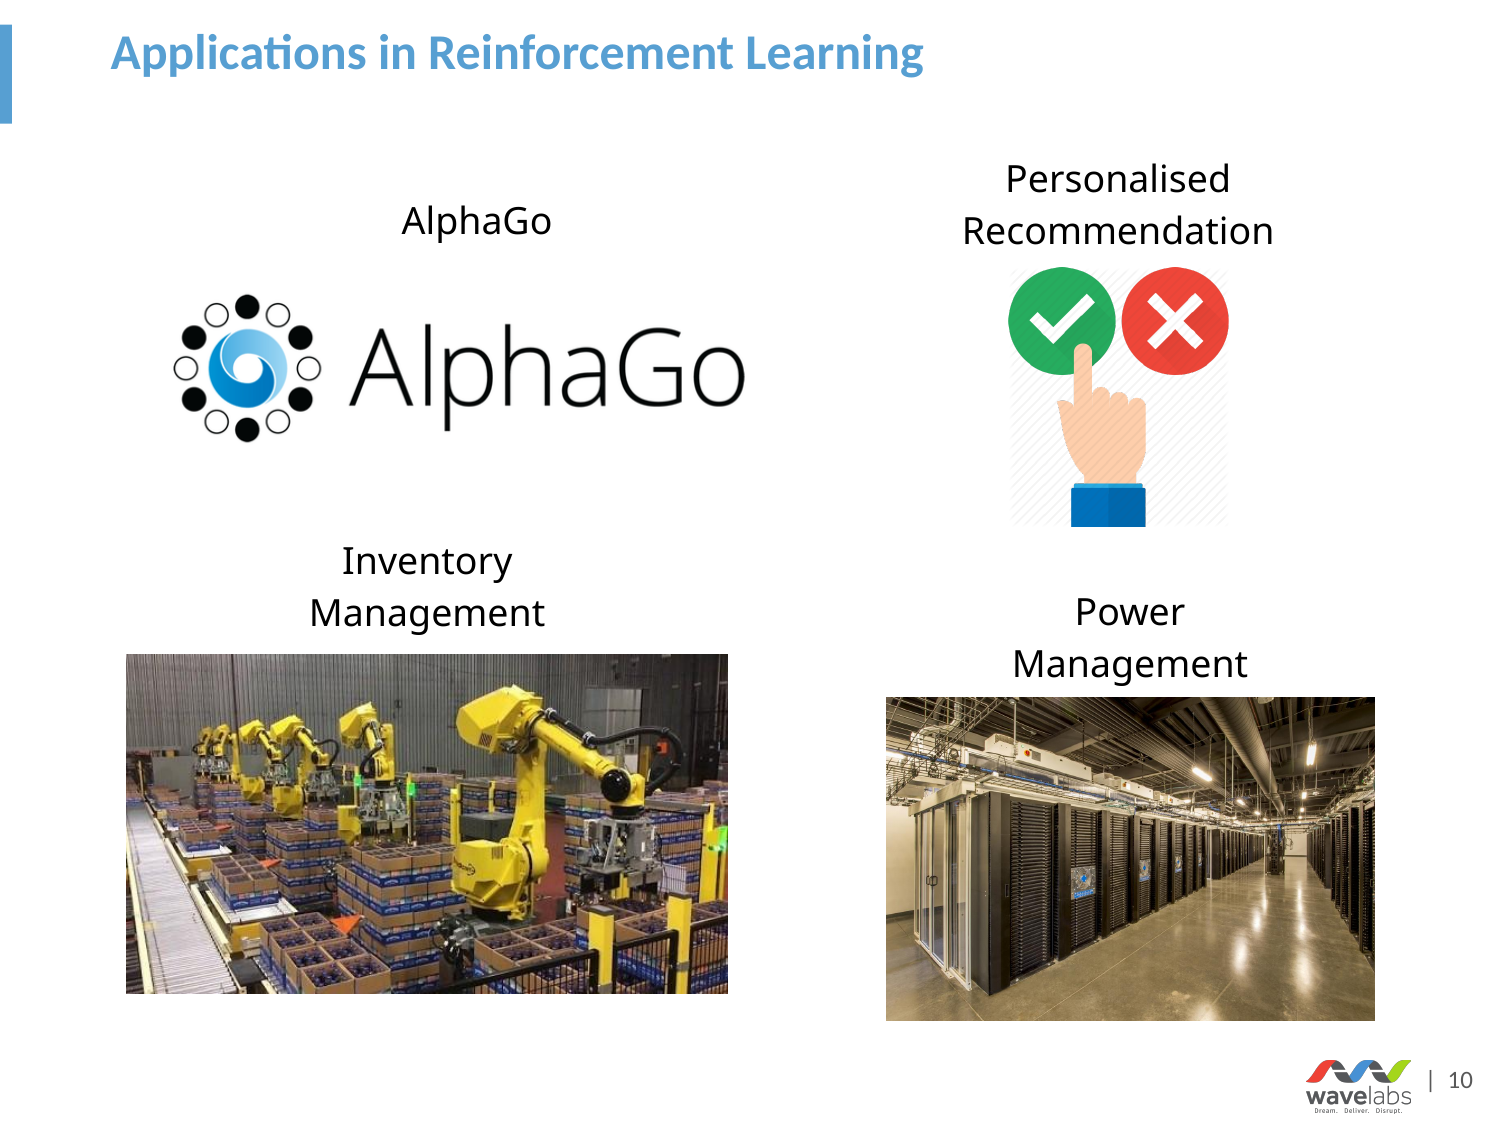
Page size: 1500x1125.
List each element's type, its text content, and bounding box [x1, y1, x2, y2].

text_box Personalised Recommendation [921, 133, 1316, 258]
picture [1306, 1059, 1412, 1114]
text_box | 10 [1076, 1056, 1489, 1102]
picture [885, 696, 1375, 1022]
picture [1007, 267, 1229, 527]
text_box Inventory Management [245, 526, 609, 638]
picture [166, 278, 755, 463]
text_box Power Management [948, 577, 1312, 689]
picture [126, 654, 729, 994]
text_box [0, 12, 1046, 124]
text_box AlphaGo [342, 175, 612, 258]
